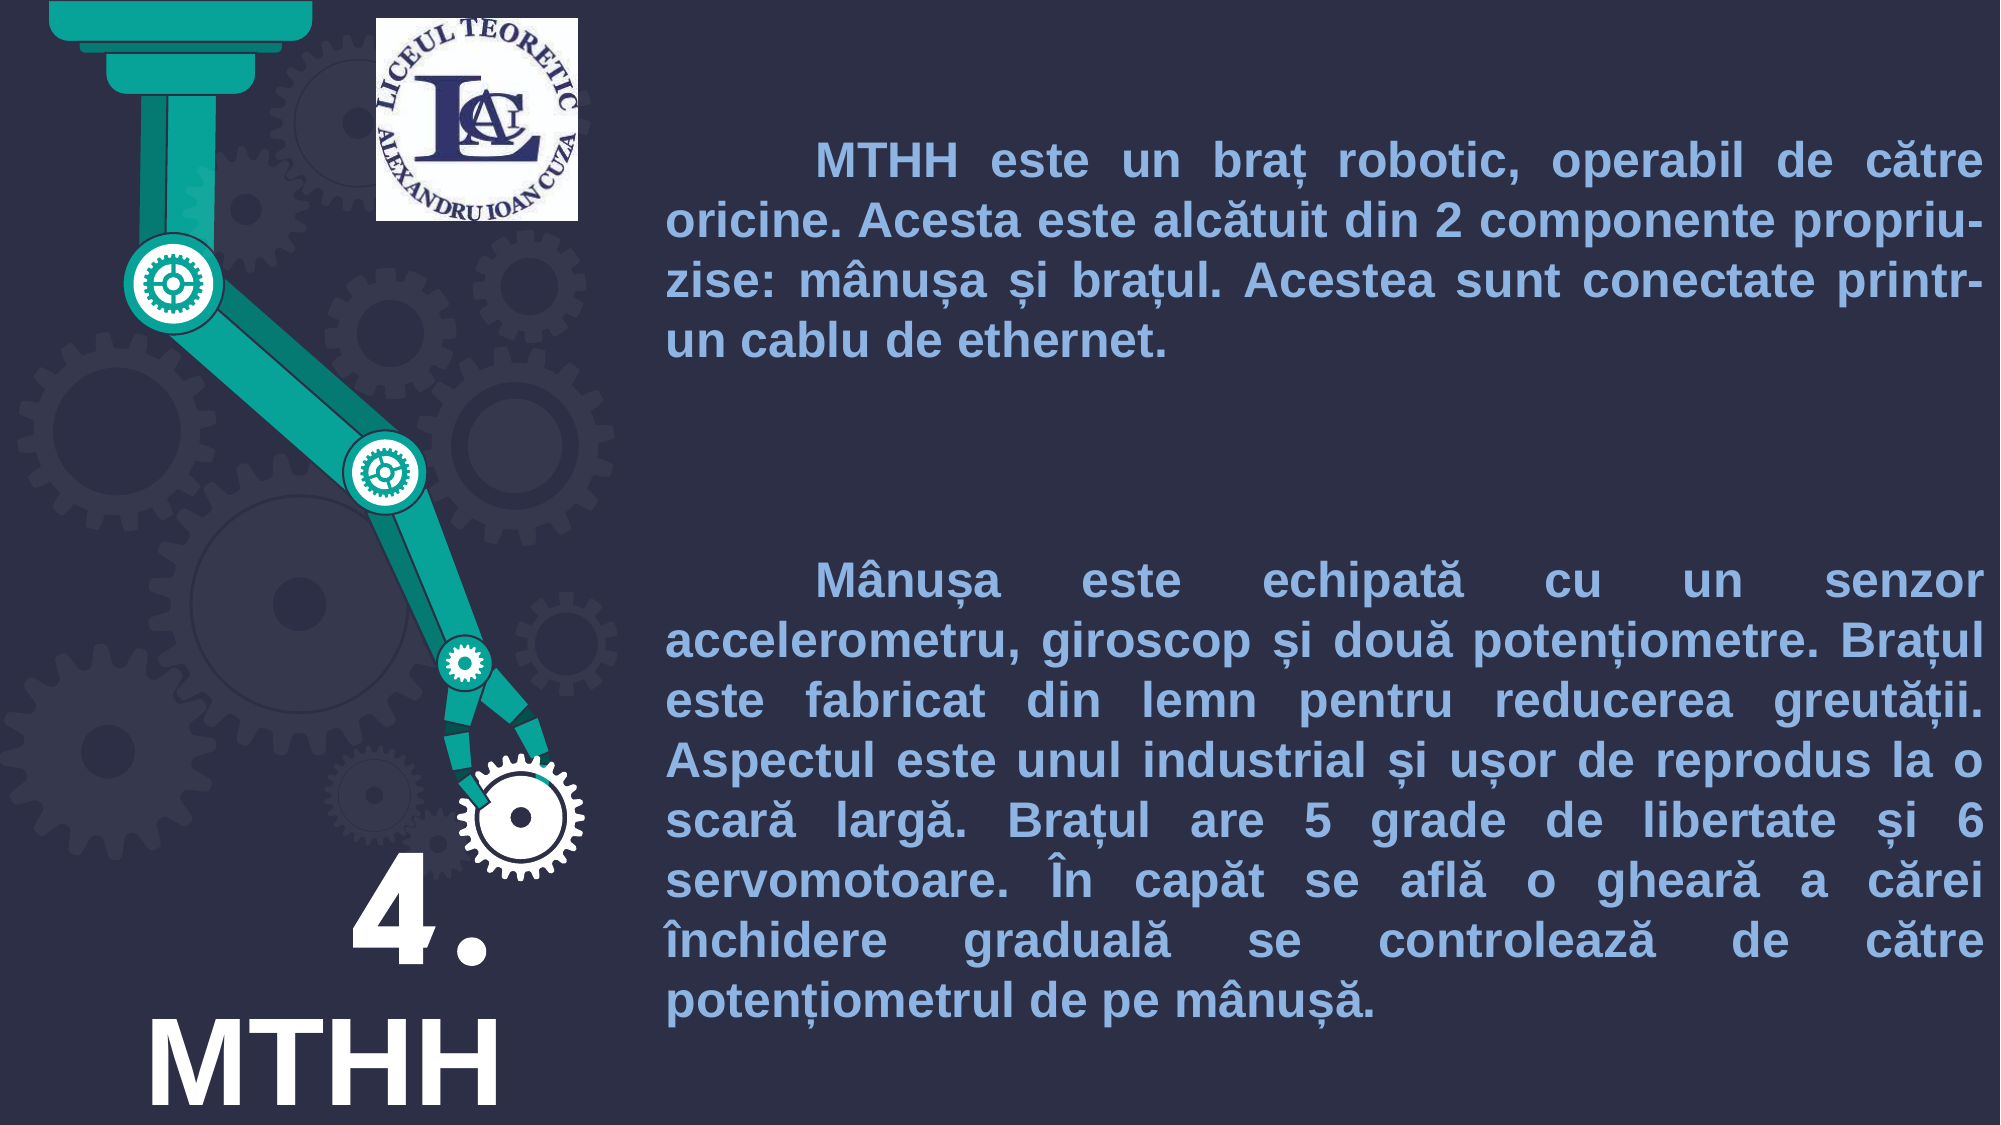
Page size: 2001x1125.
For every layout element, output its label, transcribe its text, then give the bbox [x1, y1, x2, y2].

text_box MTHH [19, 973, 630, 1125]
picture [376, 18, 578, 221]
text_box MTHH este un braț robotic, operabil de către oricine. Acesta este alcătuit din 2 componente propriu-zise: mânușa și brațul. Acestea sunt conectate printr-un cablu de ethernet. Mânușa este echipată cu un senzor accelerometru, giroscop și două potențiometre. Brațul este fabricat din lemn pentru reducerea greutății. Aspectul este unul industrial și ușor de reprodus la o scară largă. Brațul are 5 grade de libertate și 6 servomotoare. În capăt se află o gheară a cărei închidere graduală se controlează de către potențiometrul de pe mânușă. [650, 0, 2000, 1125]
